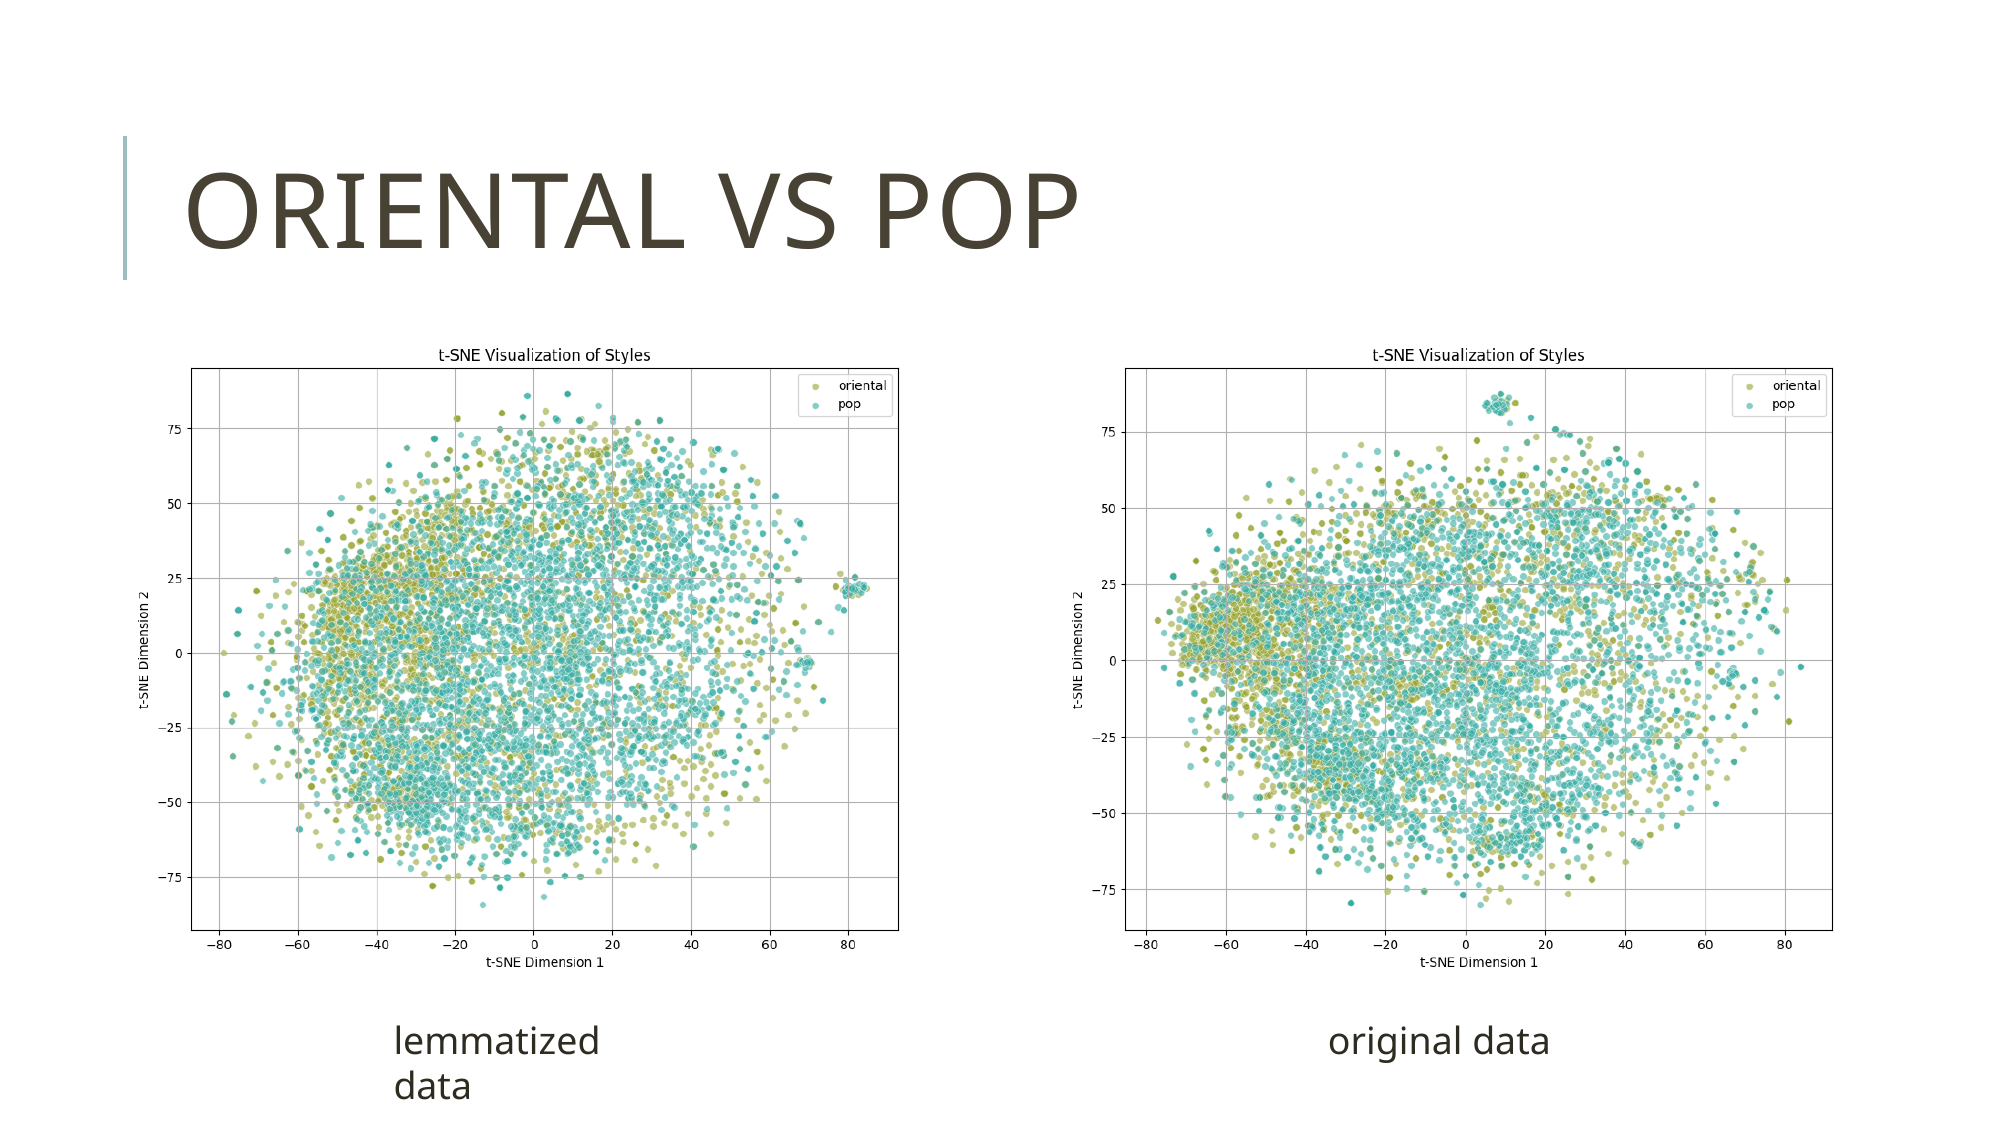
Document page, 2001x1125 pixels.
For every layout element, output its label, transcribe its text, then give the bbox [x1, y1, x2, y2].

picture [1010, 279, 1924, 1010]
text_box lemmatized data [378, 1019, 687, 1115]
title Oriental vs pop [168, 96, 1763, 342]
picture [76, 279, 989, 1010]
text_box original data [1313, 1019, 1622, 1070]
